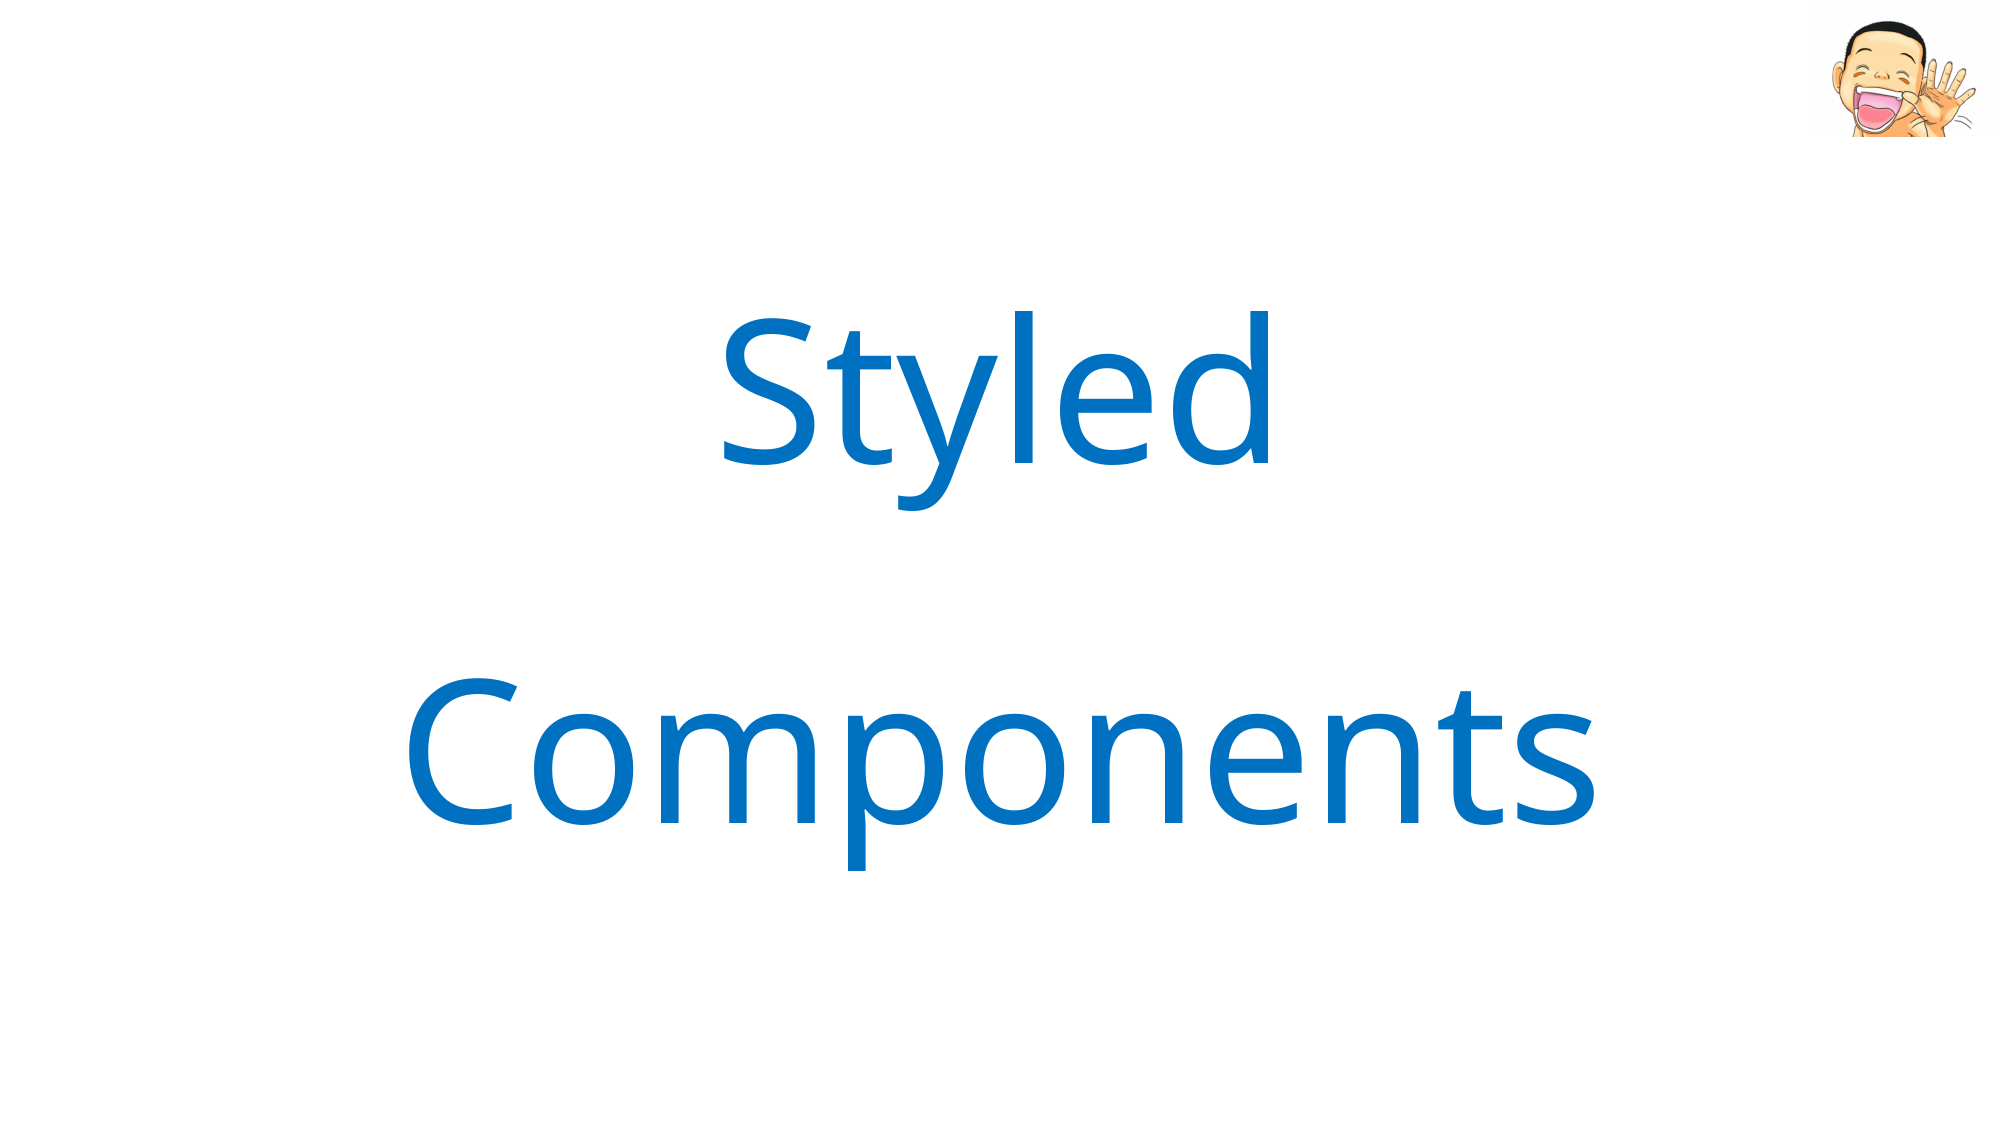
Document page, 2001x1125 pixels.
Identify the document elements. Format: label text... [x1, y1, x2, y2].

picture [1808, 0, 2000, 136]
text_box Styled Components [0, 136, 2000, 872]
